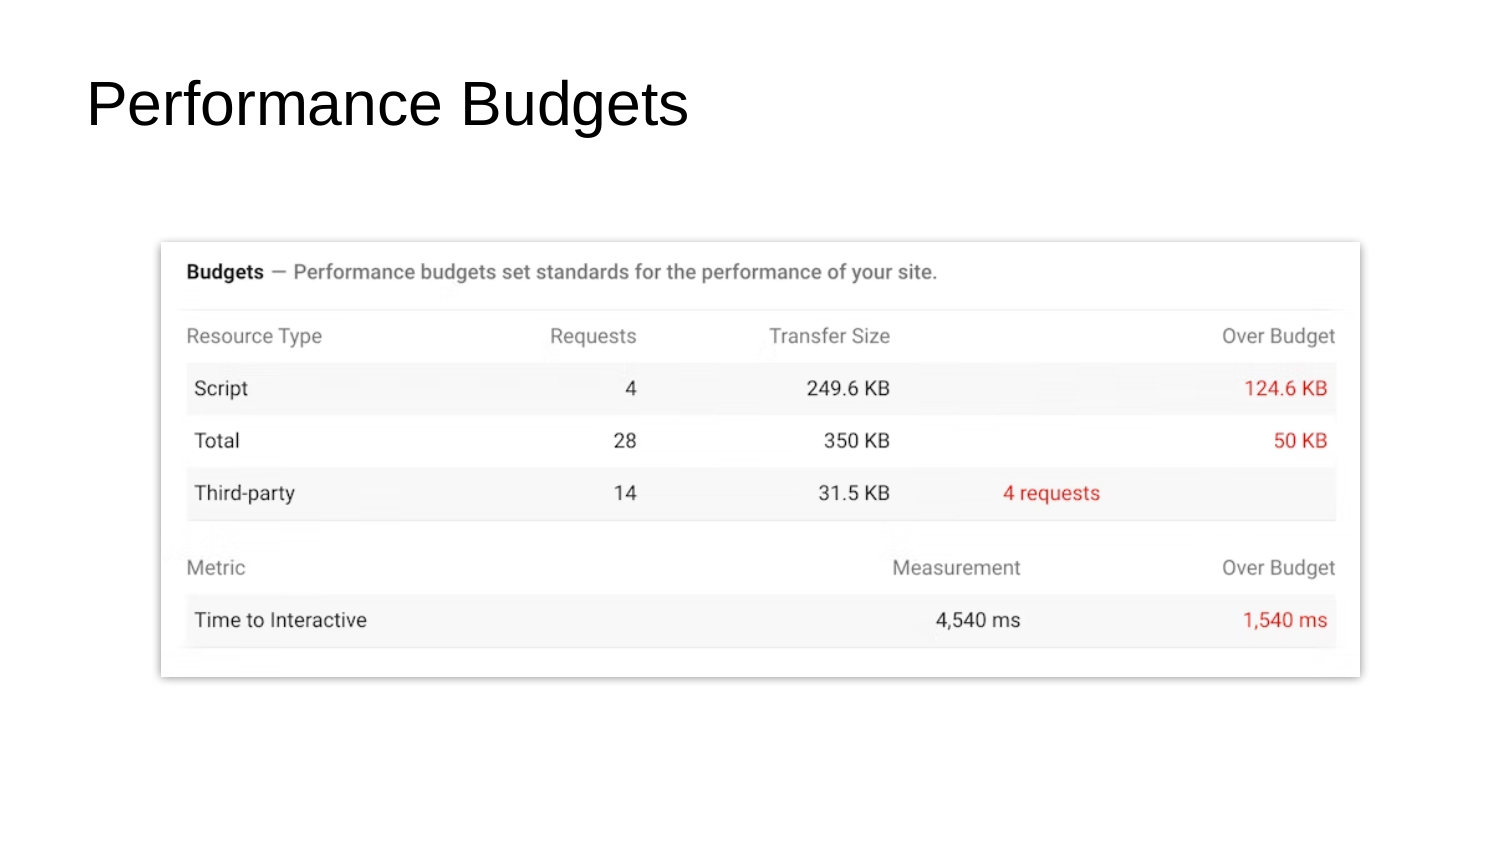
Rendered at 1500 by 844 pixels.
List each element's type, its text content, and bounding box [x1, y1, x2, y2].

text_box Performance Budgets [71, 47, 1318, 153]
picture [161, 242, 1361, 677]
